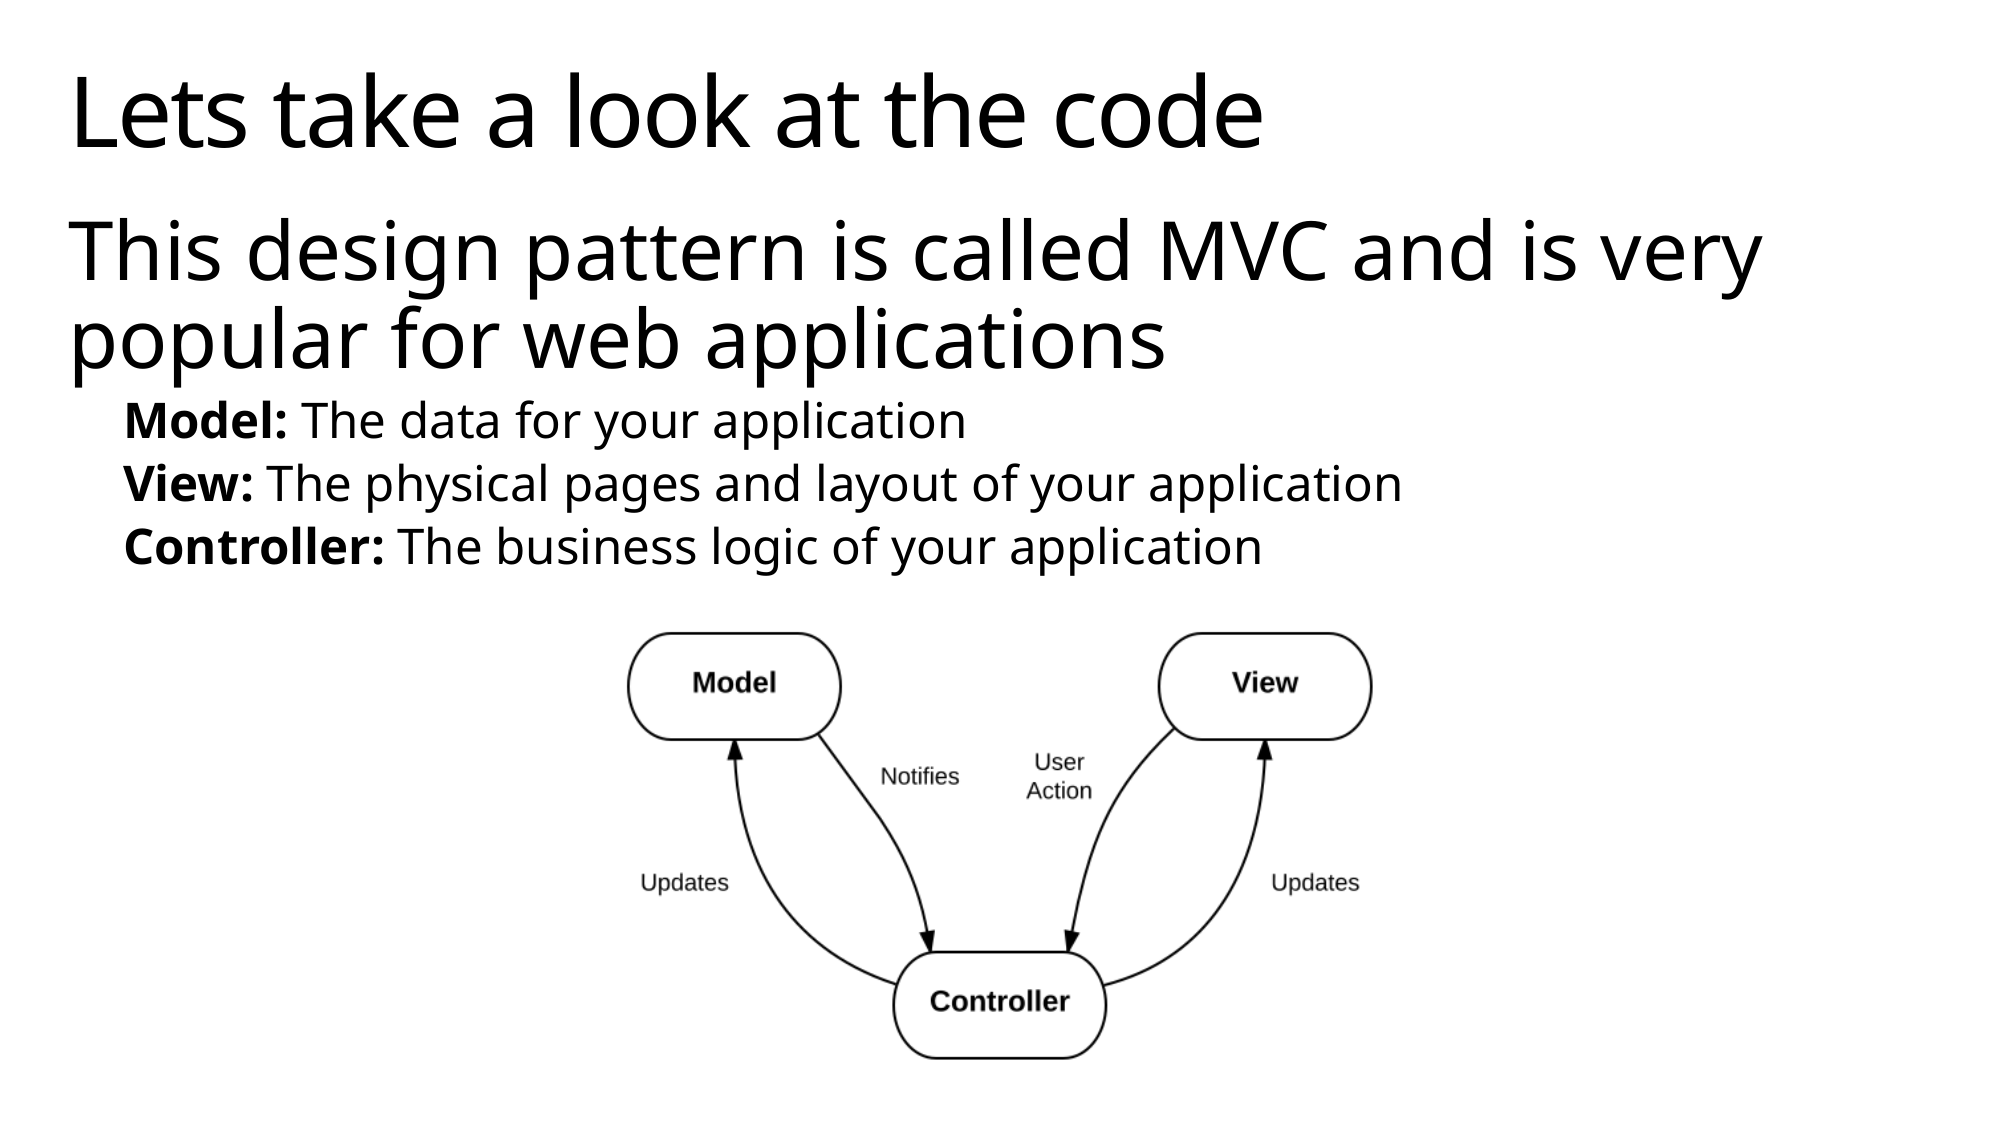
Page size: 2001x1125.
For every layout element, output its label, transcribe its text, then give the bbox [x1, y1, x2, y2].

list This design pattern is called MVC and is very popular for web applications Model: The data for your application View: The physical pages and layout of your application Controller: The business logic of your application [44, 196, 1956, 600]
picture [602, 606, 1398, 1085]
title Lets take a look at the code [44, 47, 1957, 196]
